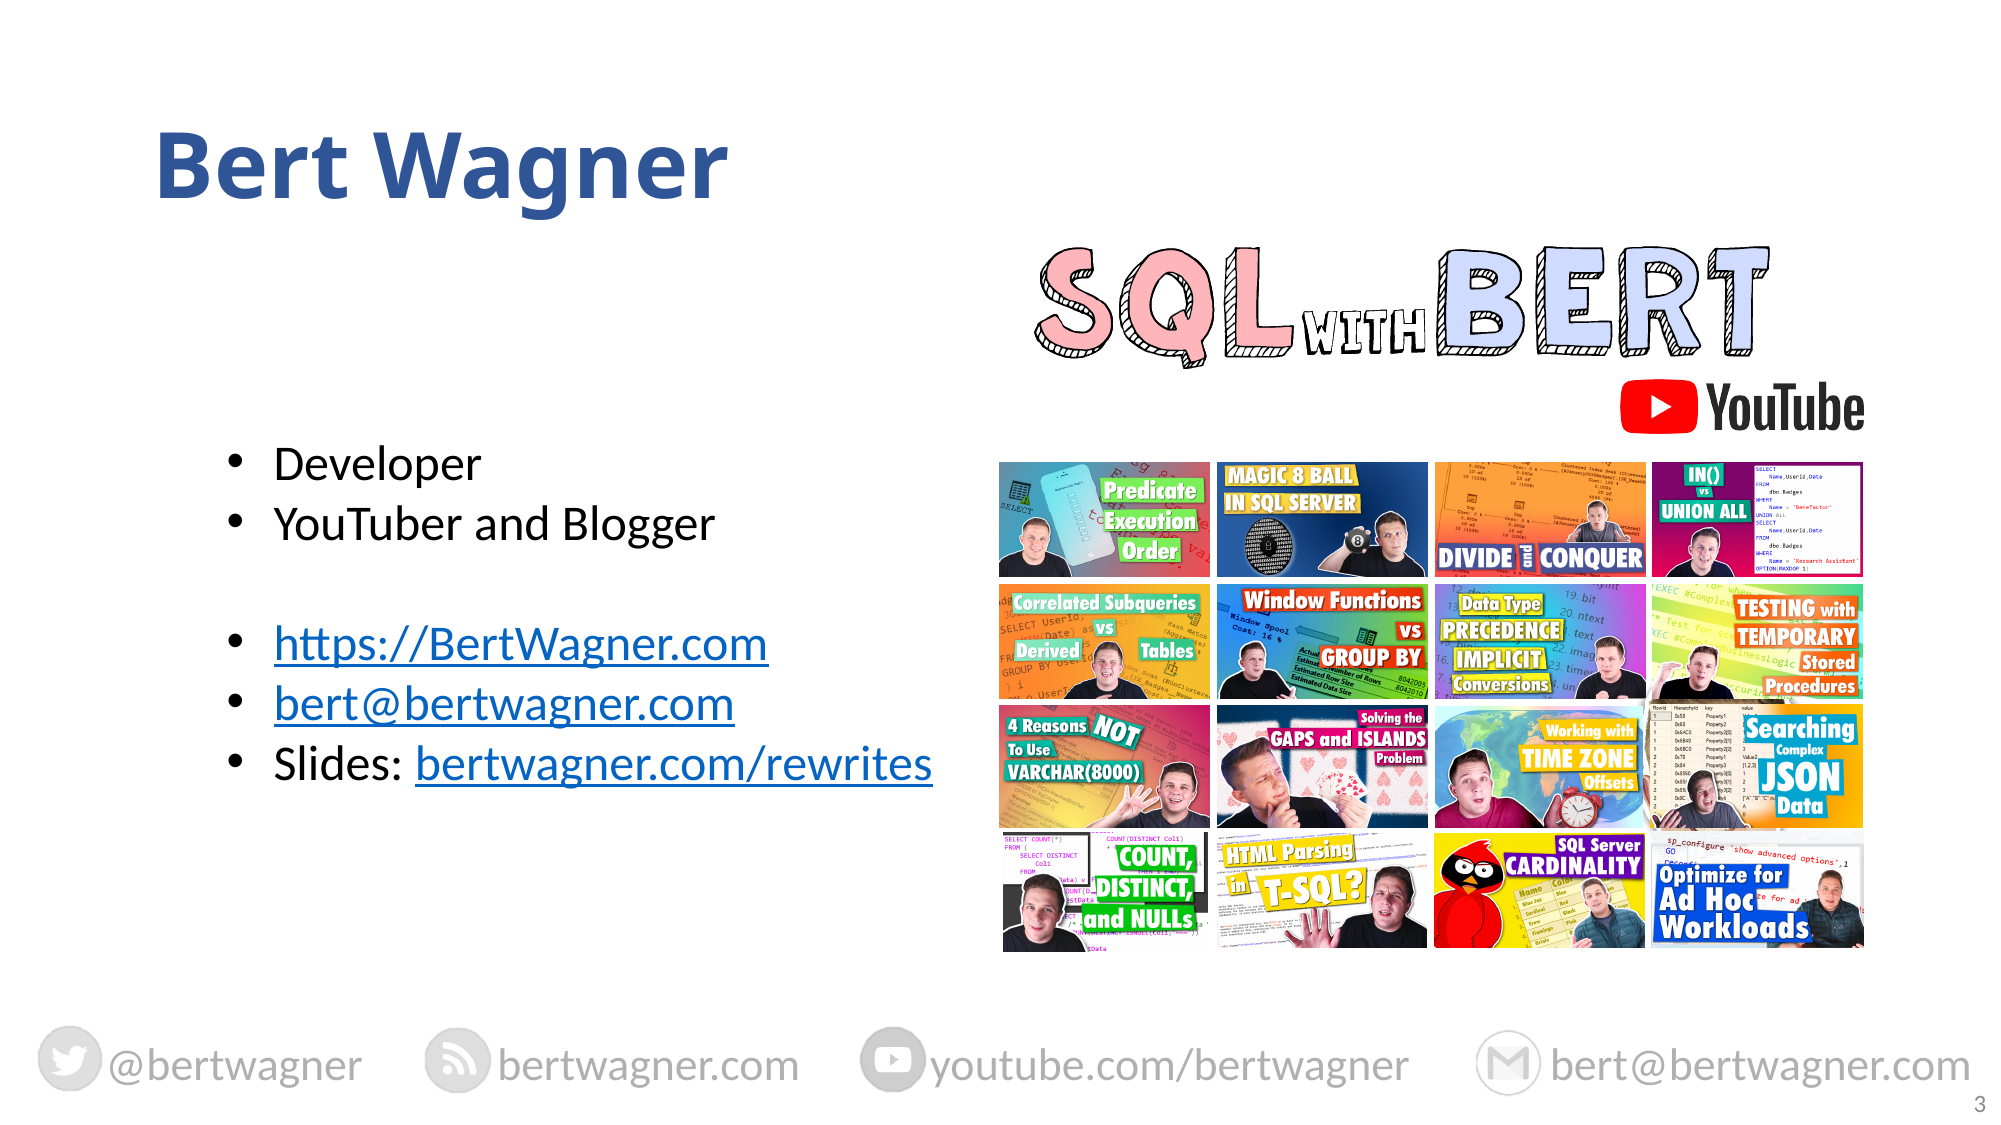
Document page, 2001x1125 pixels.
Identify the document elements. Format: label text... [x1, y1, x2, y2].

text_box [999, 462, 1864, 952]
picture [1002, 211, 1864, 434]
text_box Developer YouTuber and Blogger https://BertWagner.com bert@bertwagner.com Slides: bertwagner.com/rewrites [211, 423, 948, 798]
title Bert Wagner [137, 59, 1275, 278]
